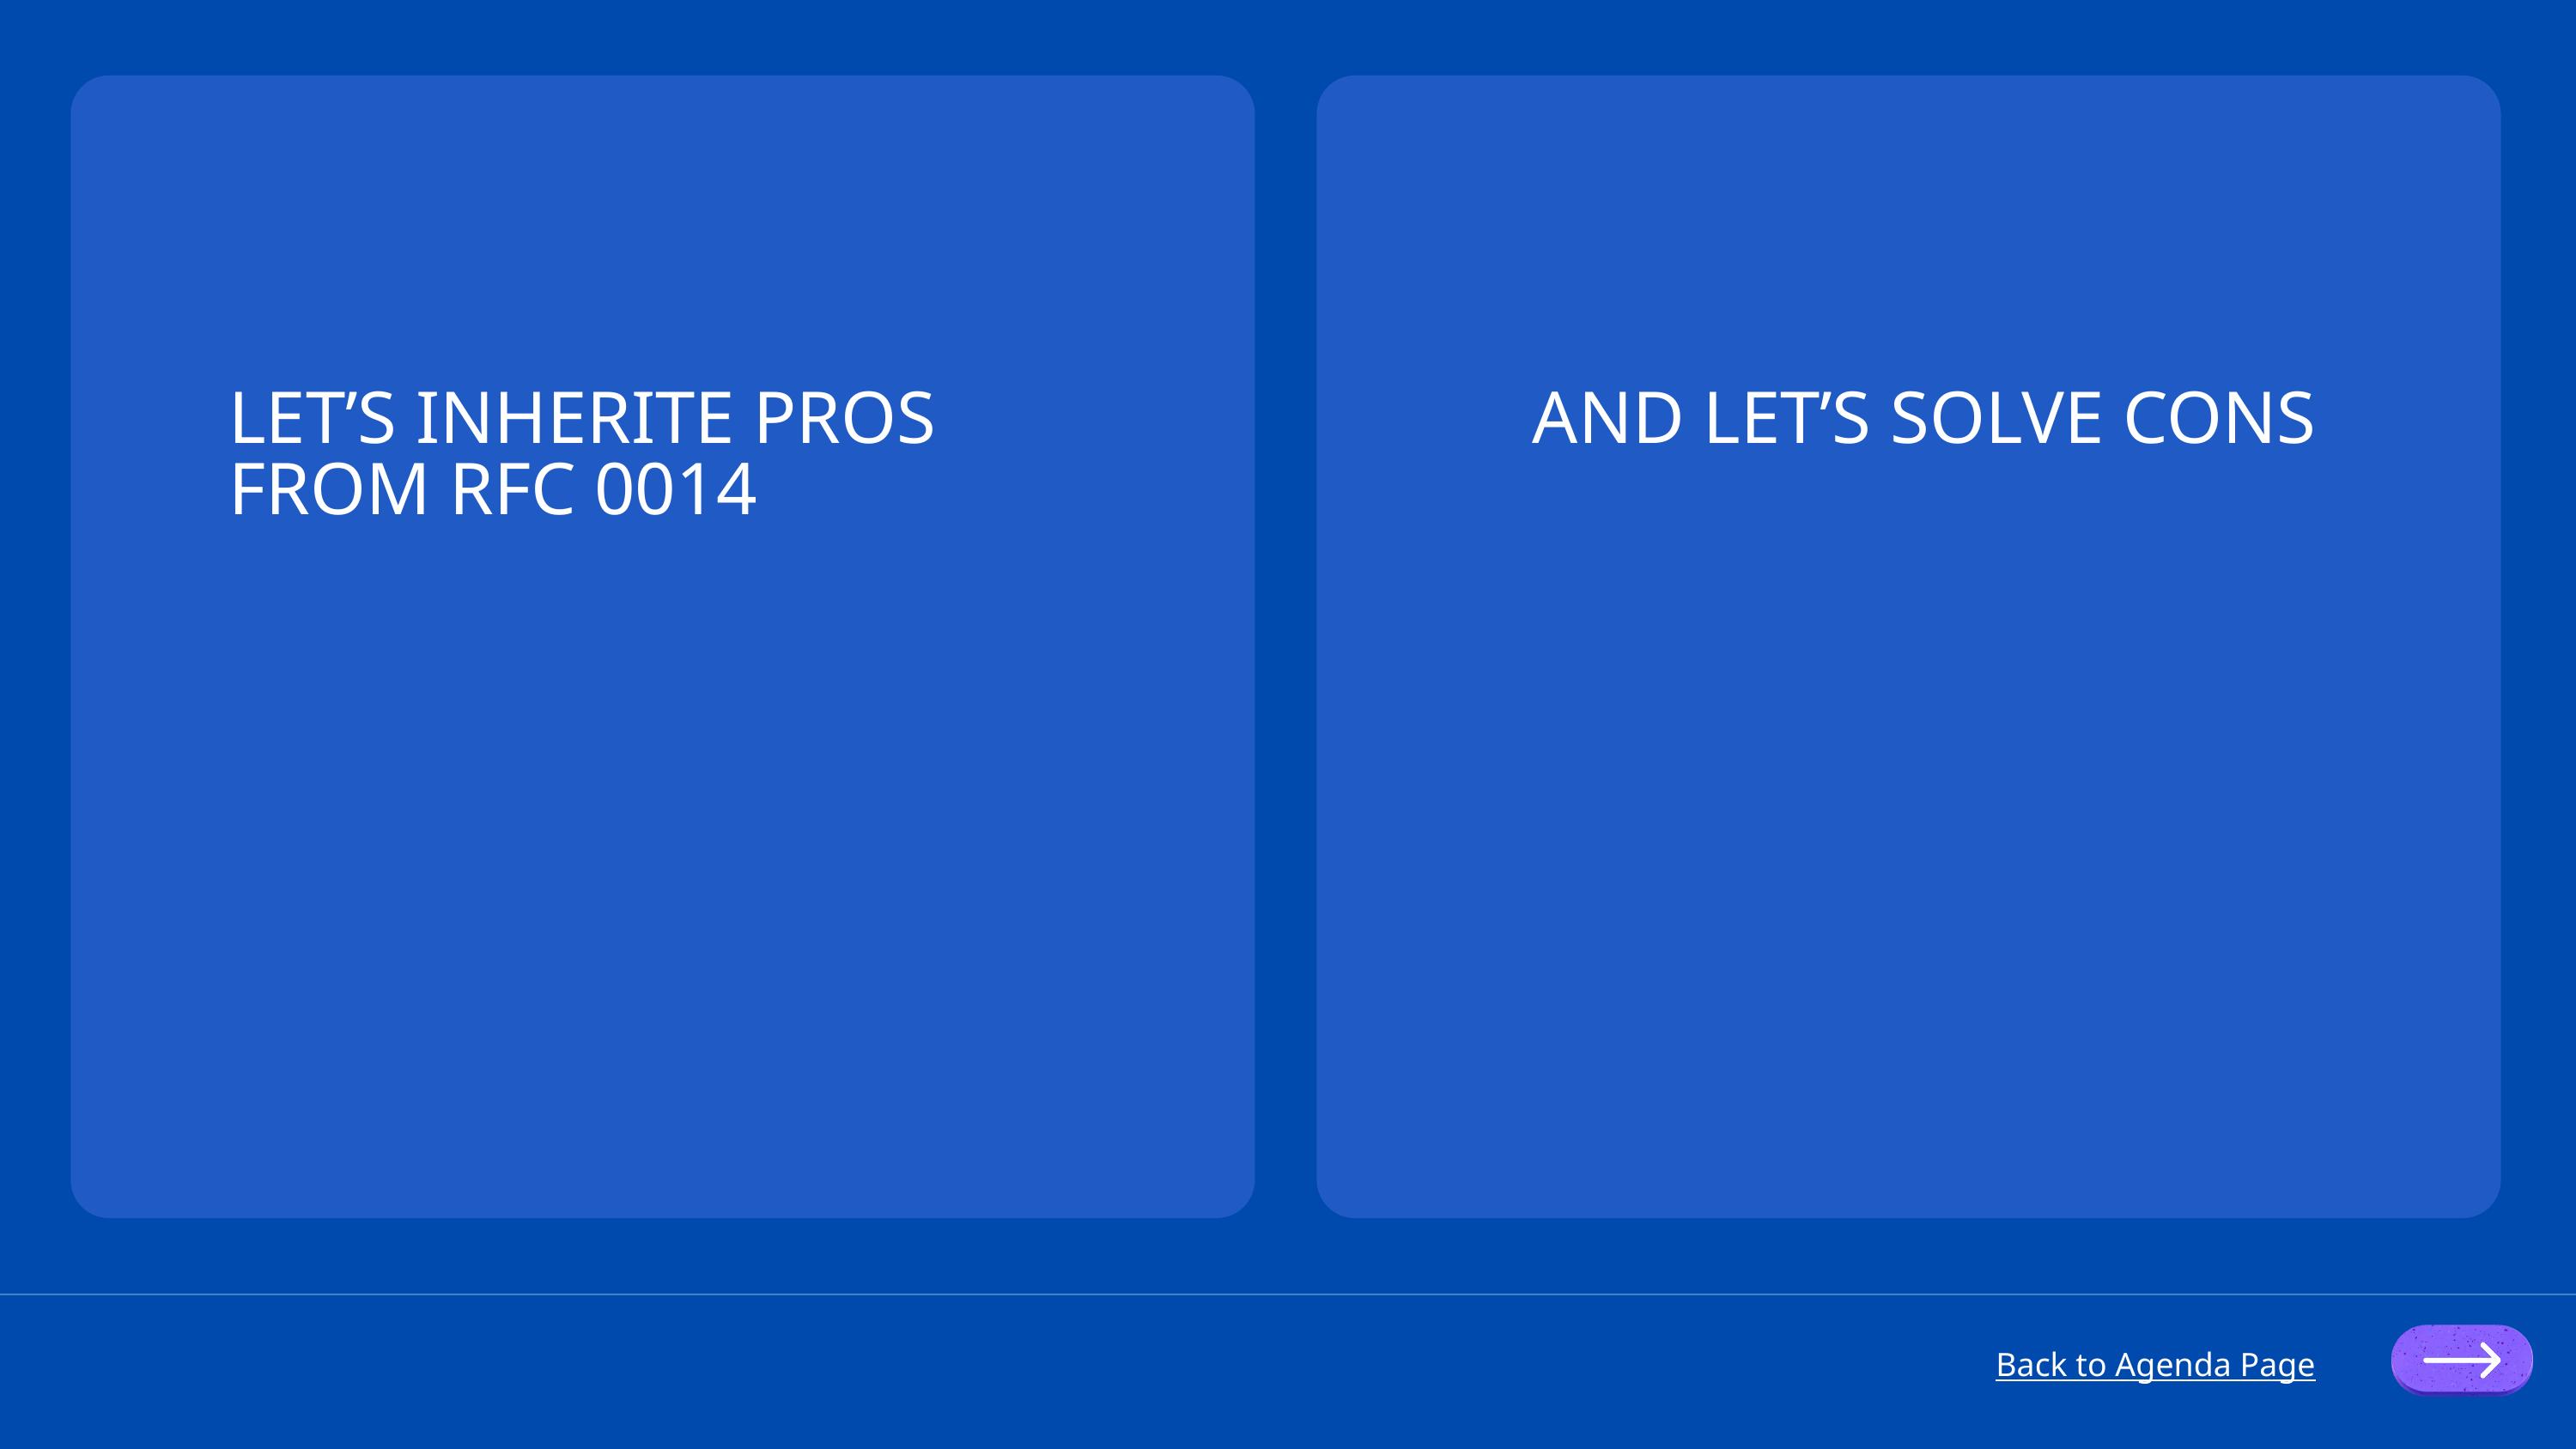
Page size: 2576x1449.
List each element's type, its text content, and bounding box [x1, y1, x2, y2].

text_box [2391, 1325, 2534, 1397]
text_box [70, 75, 1255, 1219]
text_box [2423, 1342, 2501, 1379]
text_box Back to Agenda Page [1878, 1337, 2316, 1383]
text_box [1316, 75, 2501, 1219]
